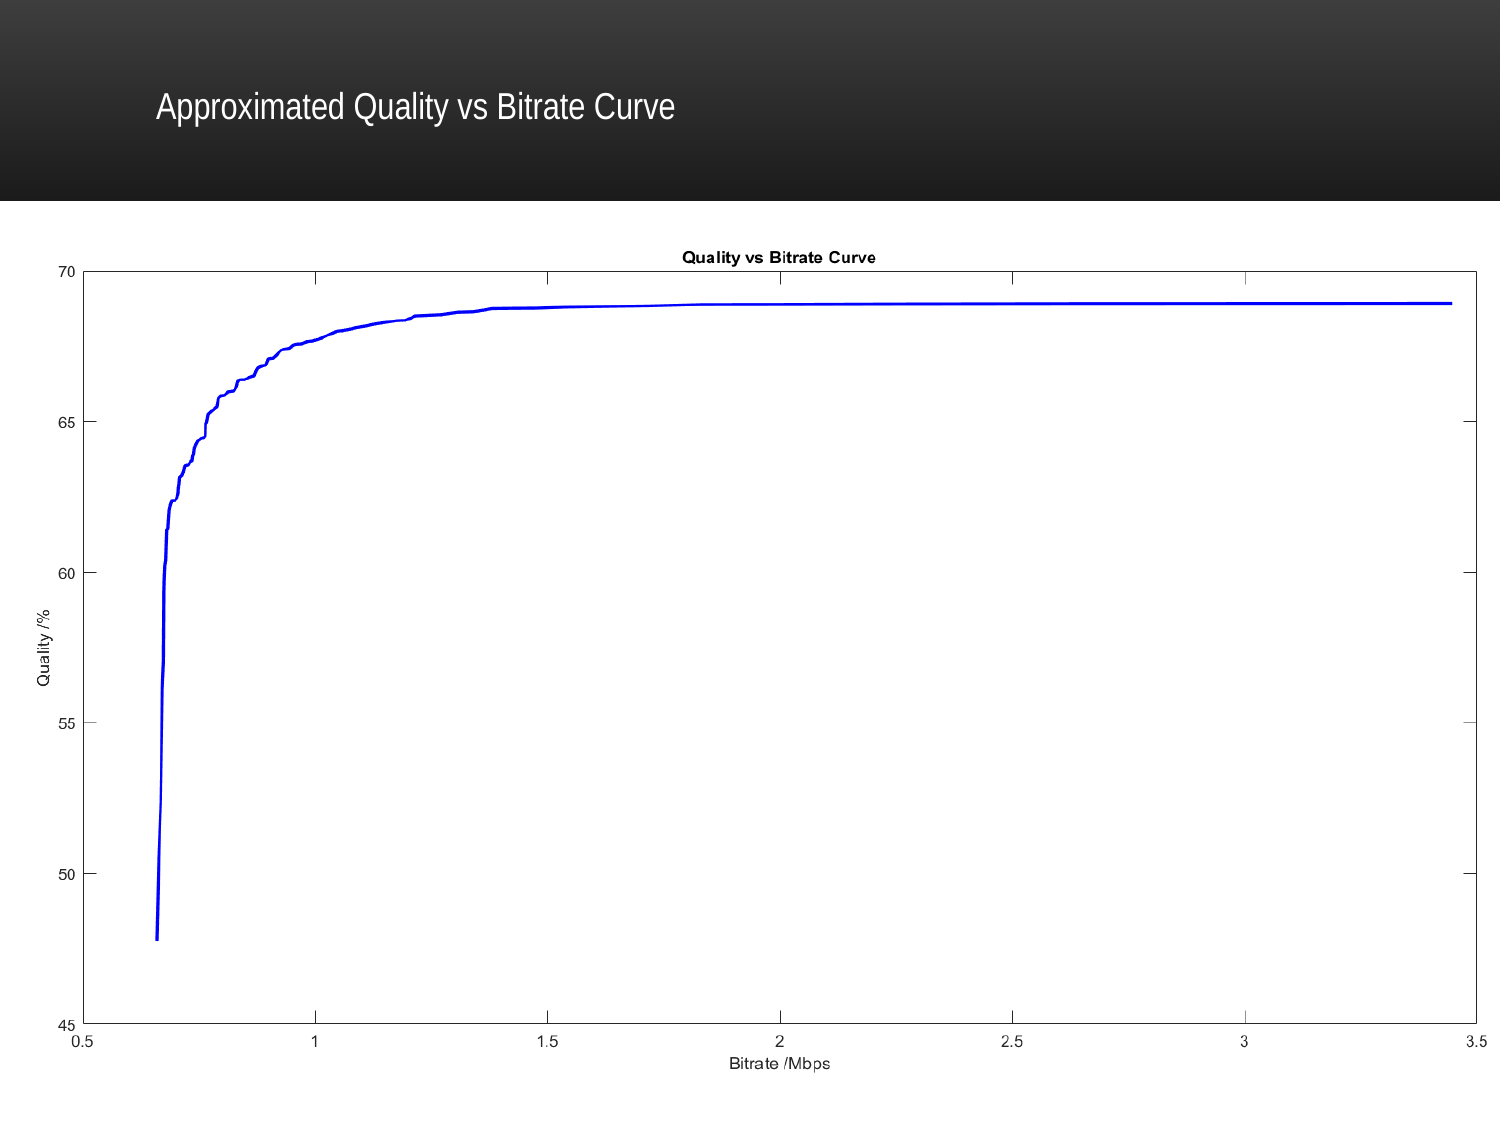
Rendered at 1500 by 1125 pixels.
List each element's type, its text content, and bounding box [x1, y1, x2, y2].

picture [0, 0, 1500, 1125]
text_box Approximated Quality vs Bitrate Curve [141, 74, 692, 135]
